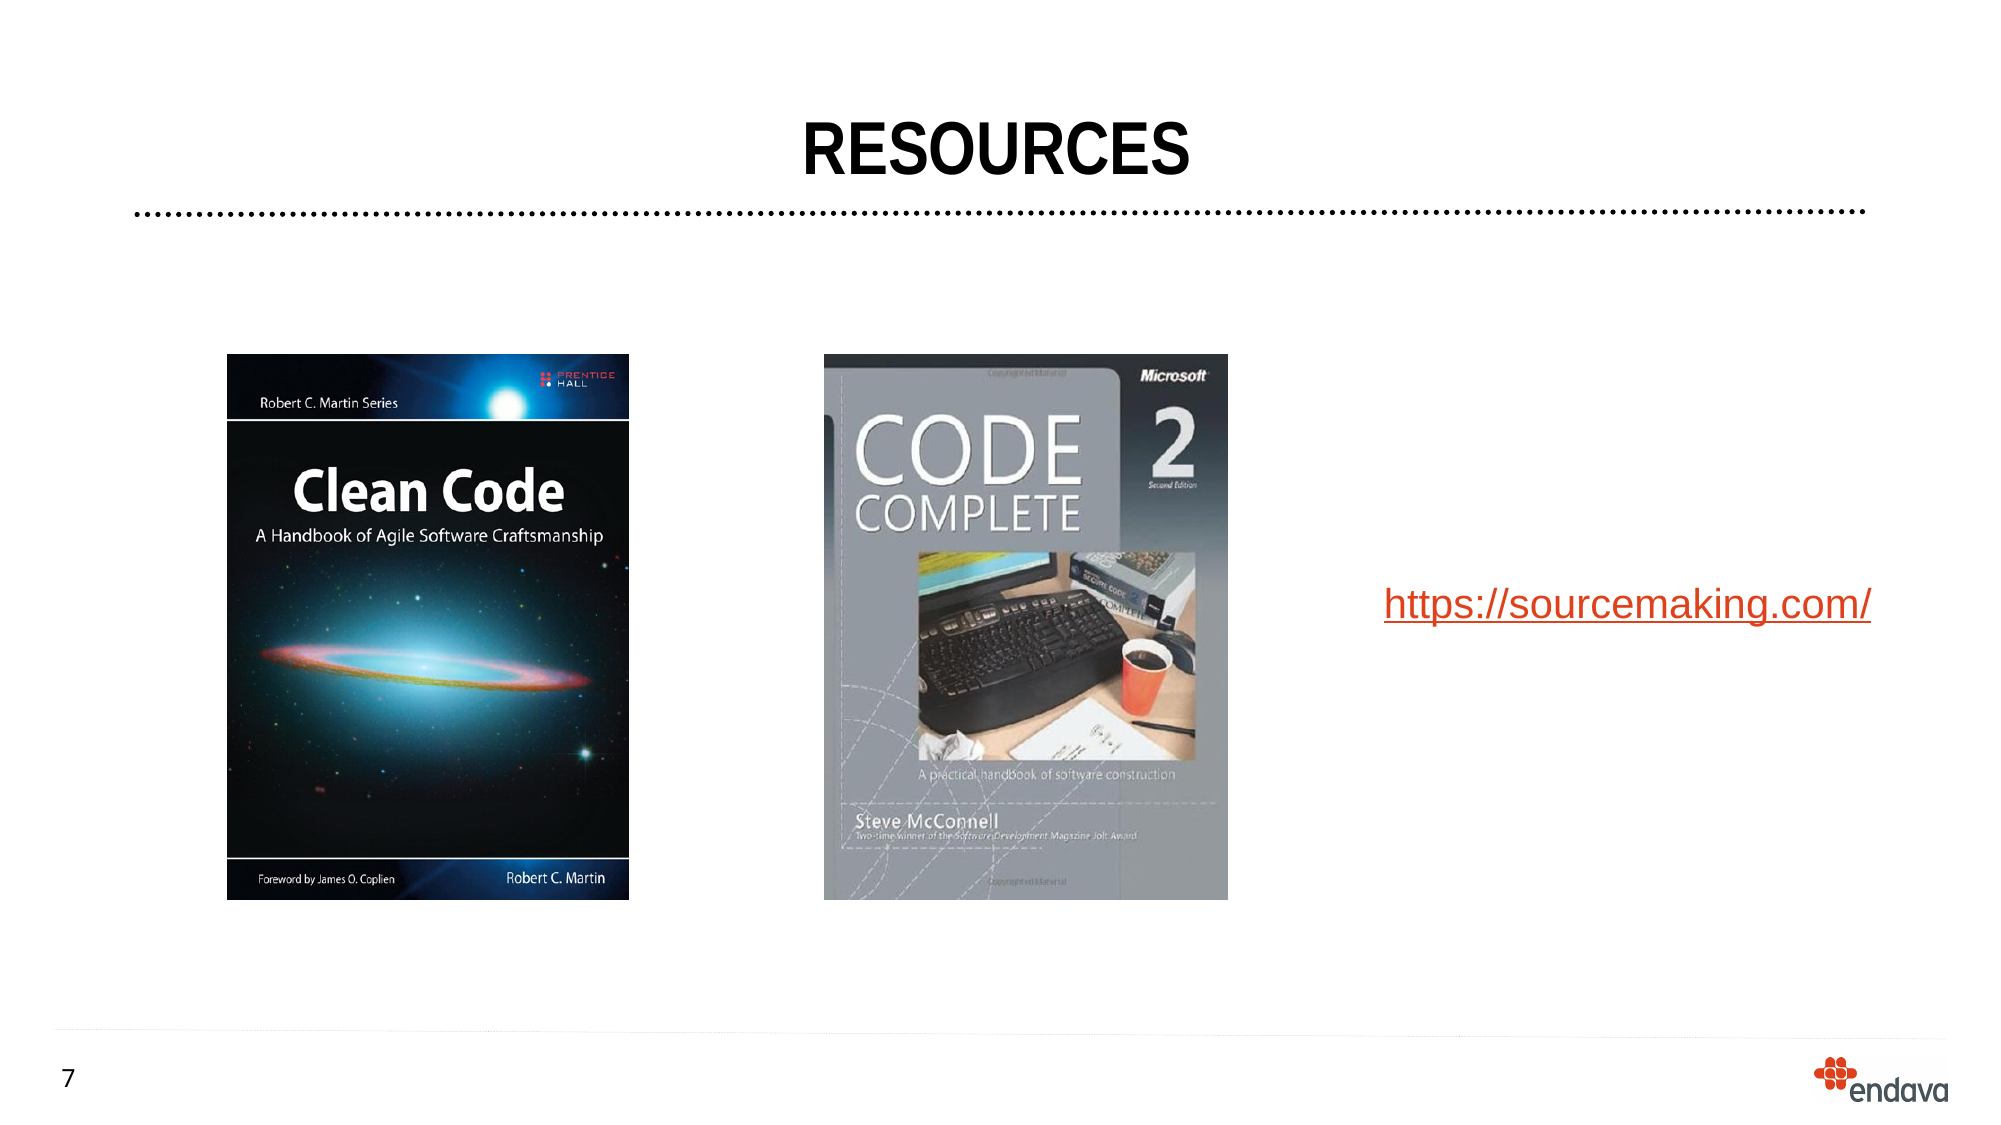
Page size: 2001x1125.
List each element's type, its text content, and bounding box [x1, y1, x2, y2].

text_box https://sourcemaking.com/ [1369, 569, 1887, 685]
picture [1814, 1057, 1948, 1102]
picture [226, 354, 629, 900]
title Resources [198, 26, 1812, 195]
picture [824, 354, 1228, 900]
